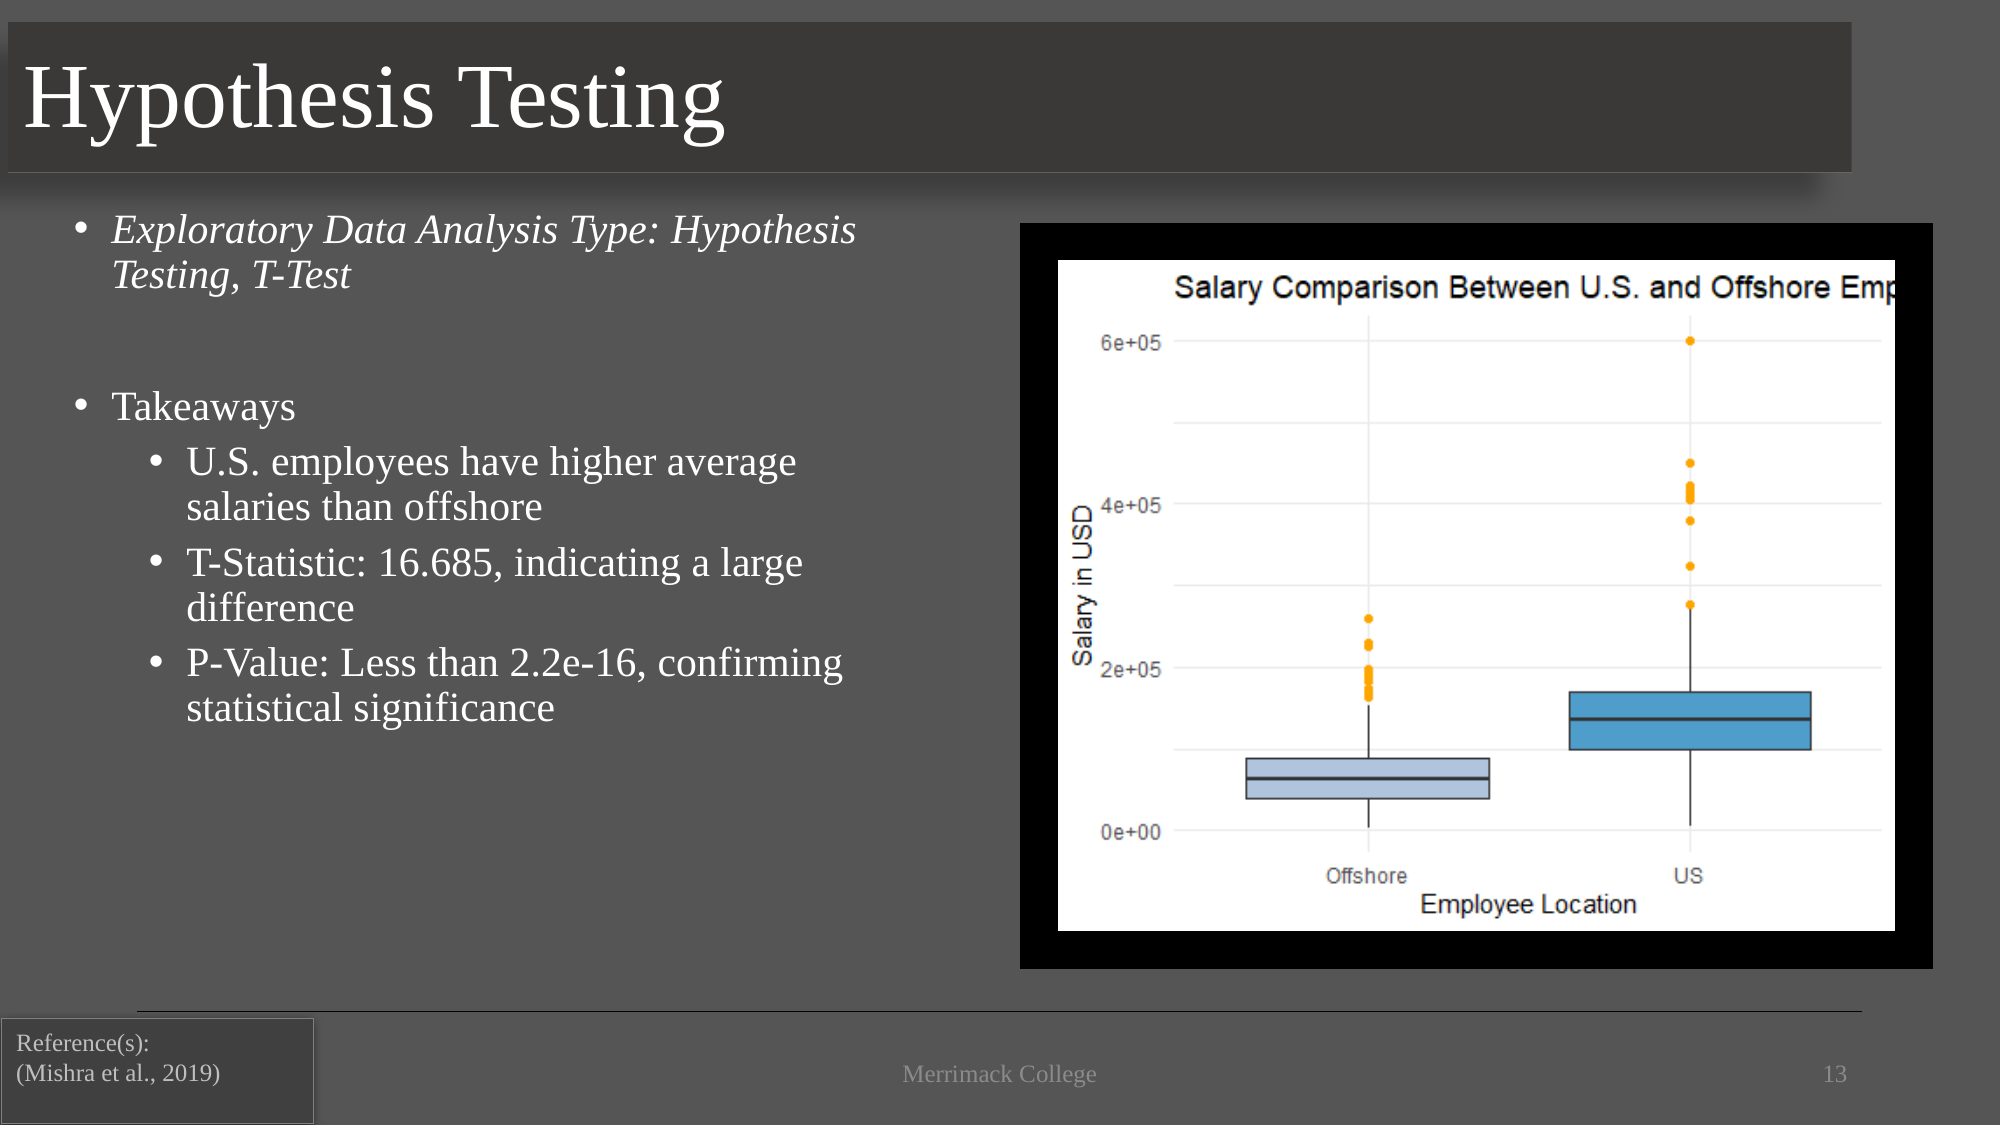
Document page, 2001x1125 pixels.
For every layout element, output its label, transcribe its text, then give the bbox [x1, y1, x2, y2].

slide_number 13 [1412, 1042, 1863, 1103]
picture [1057, 260, 1896, 932]
footer Merrimack College [662, 1042, 1338, 1103]
title Hypothesis Testing [8, 22, 1834, 173]
text_box Reference(s): (Mishra et al., 2019) [1, 1018, 314, 1124]
text_box [8, 22, 1852, 174]
list Exploratory Data Analysis Type: Hypothesis Testing, T-Test Takeaways U.S. employees have higher average salaries than offshore T-Statistic: 16.685, indicating a large difference P-Value: Less than 2.2e-16, confirming statistical significance [58, 199, 943, 985]
